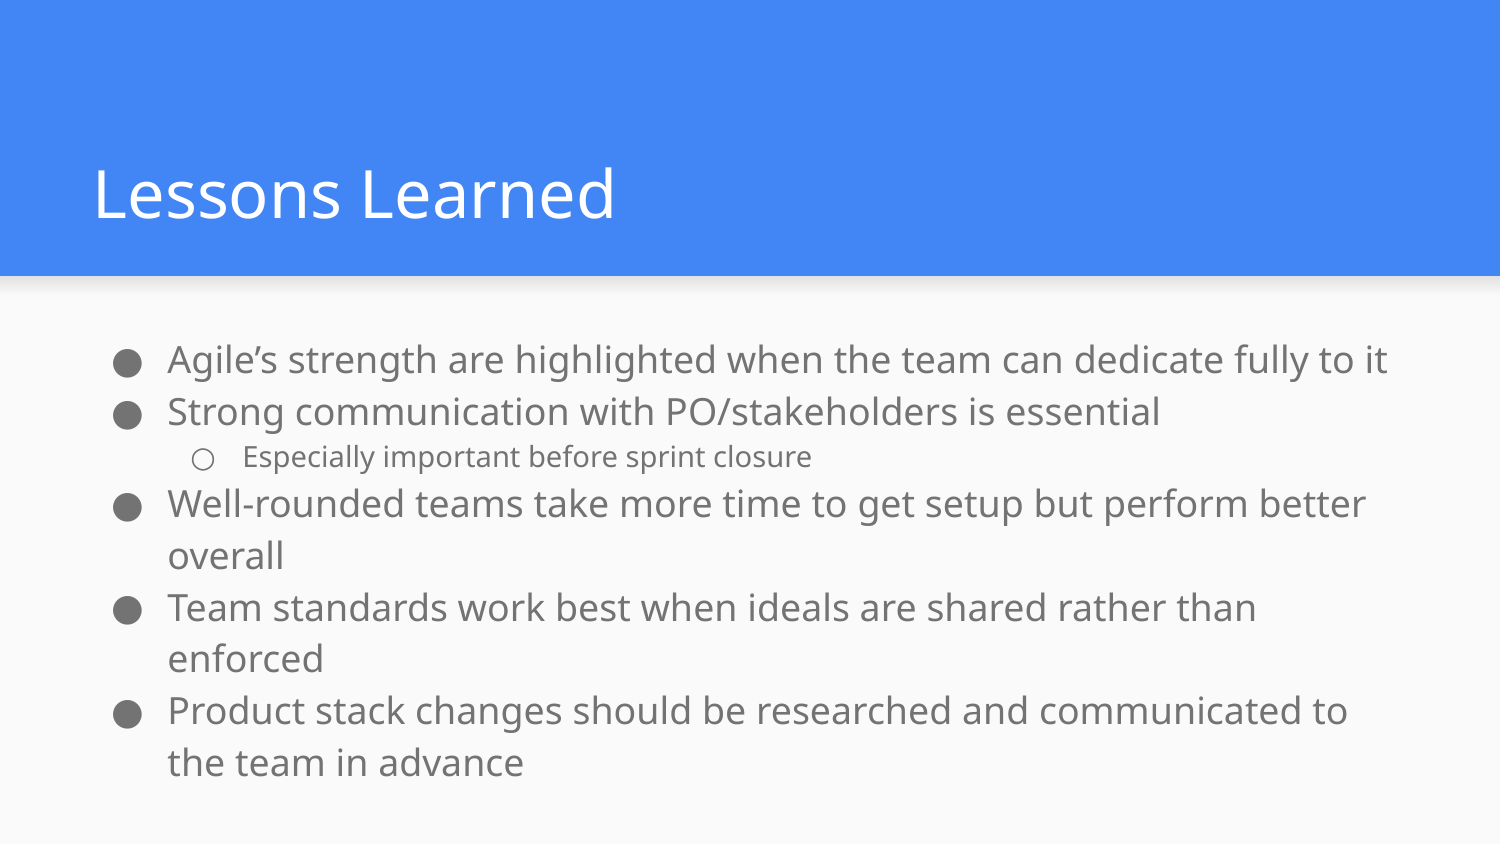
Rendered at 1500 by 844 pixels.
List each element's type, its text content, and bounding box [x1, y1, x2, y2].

title Lessons Learned [77, 121, 1427, 248]
list Agile’s strength are highlighted when the team can dedicate fully to it Strong communication with PO/stakeholders is essential Especially important before sprint closure Well-rounded teams take more time to get setup but perform better overall Team standards work best when ideals are shared rather than enforced Product stack changes should be researched and communicated to the team in advance [77, 314, 1427, 760]
